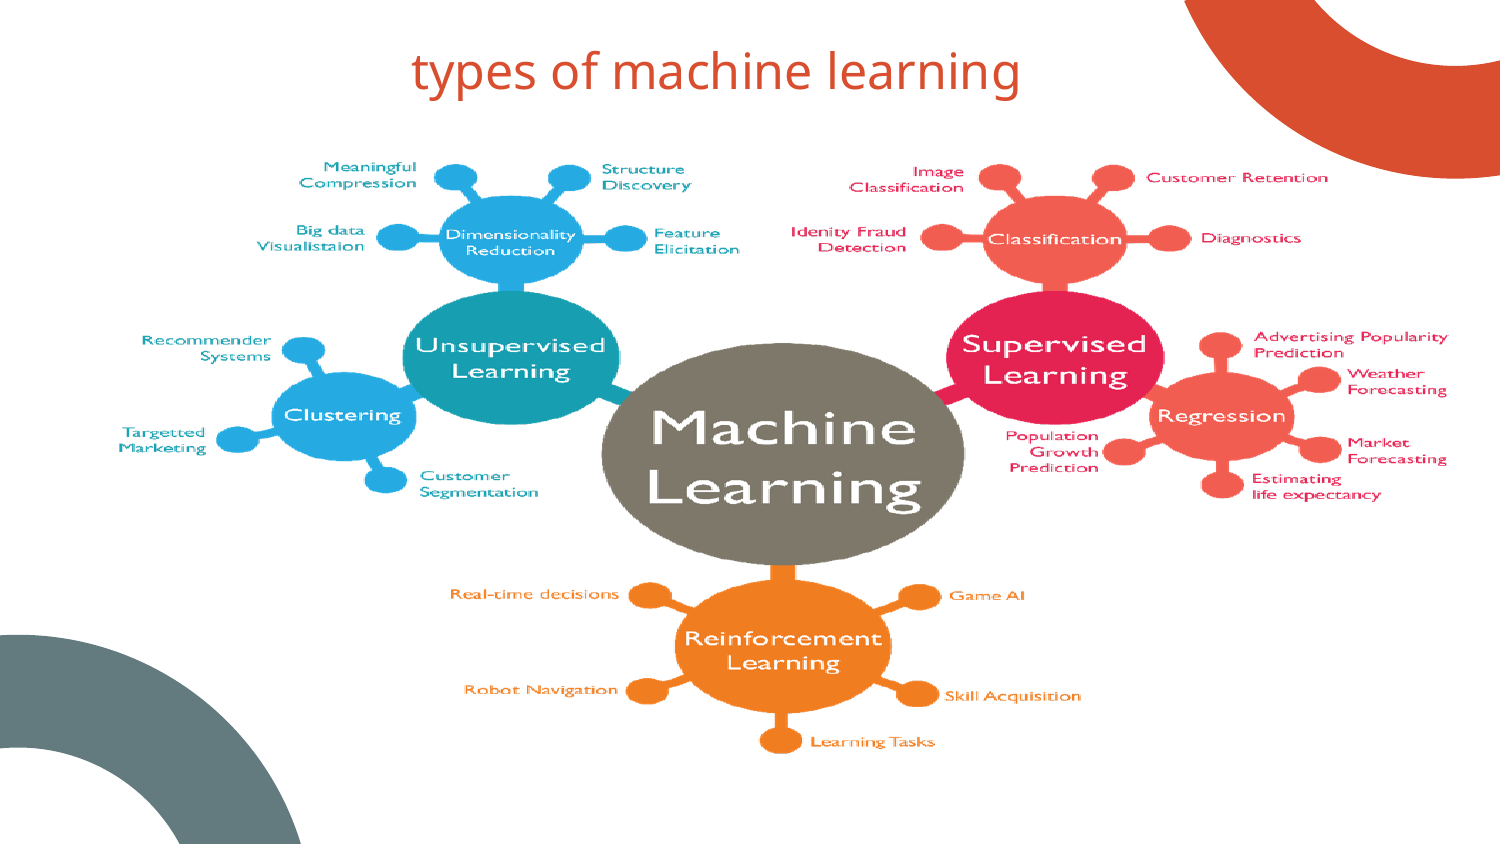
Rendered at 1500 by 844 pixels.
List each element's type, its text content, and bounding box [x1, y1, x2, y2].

picture [101, 156, 1466, 754]
title types of machine learning [18, 24, 1416, 119]
